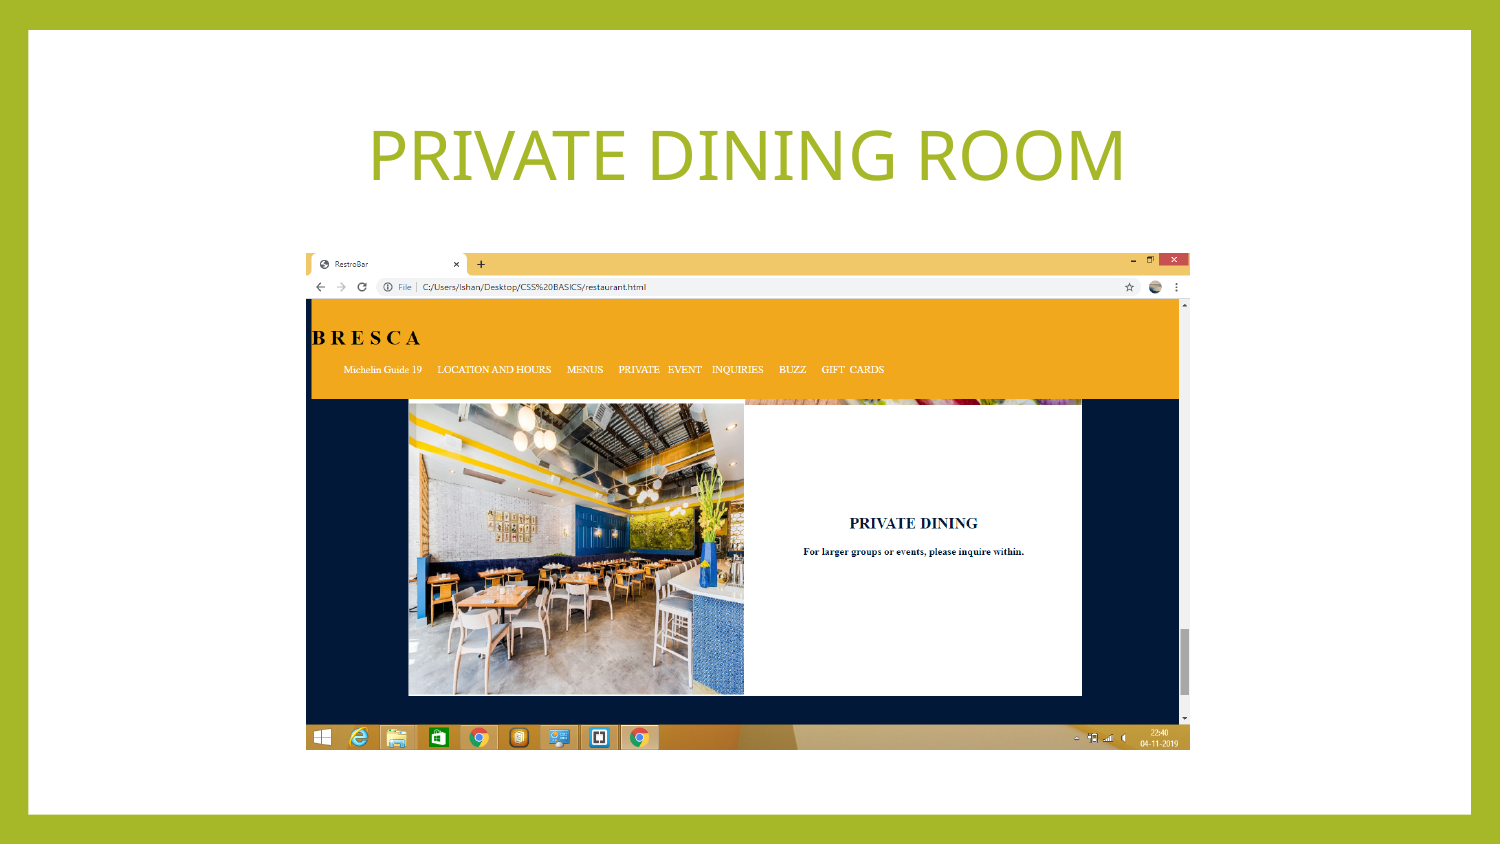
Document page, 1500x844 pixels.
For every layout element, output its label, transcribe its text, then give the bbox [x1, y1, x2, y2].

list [305, 252, 1191, 751]
title PRIVATE DINING ROOM [140, 75, 1356, 242]
